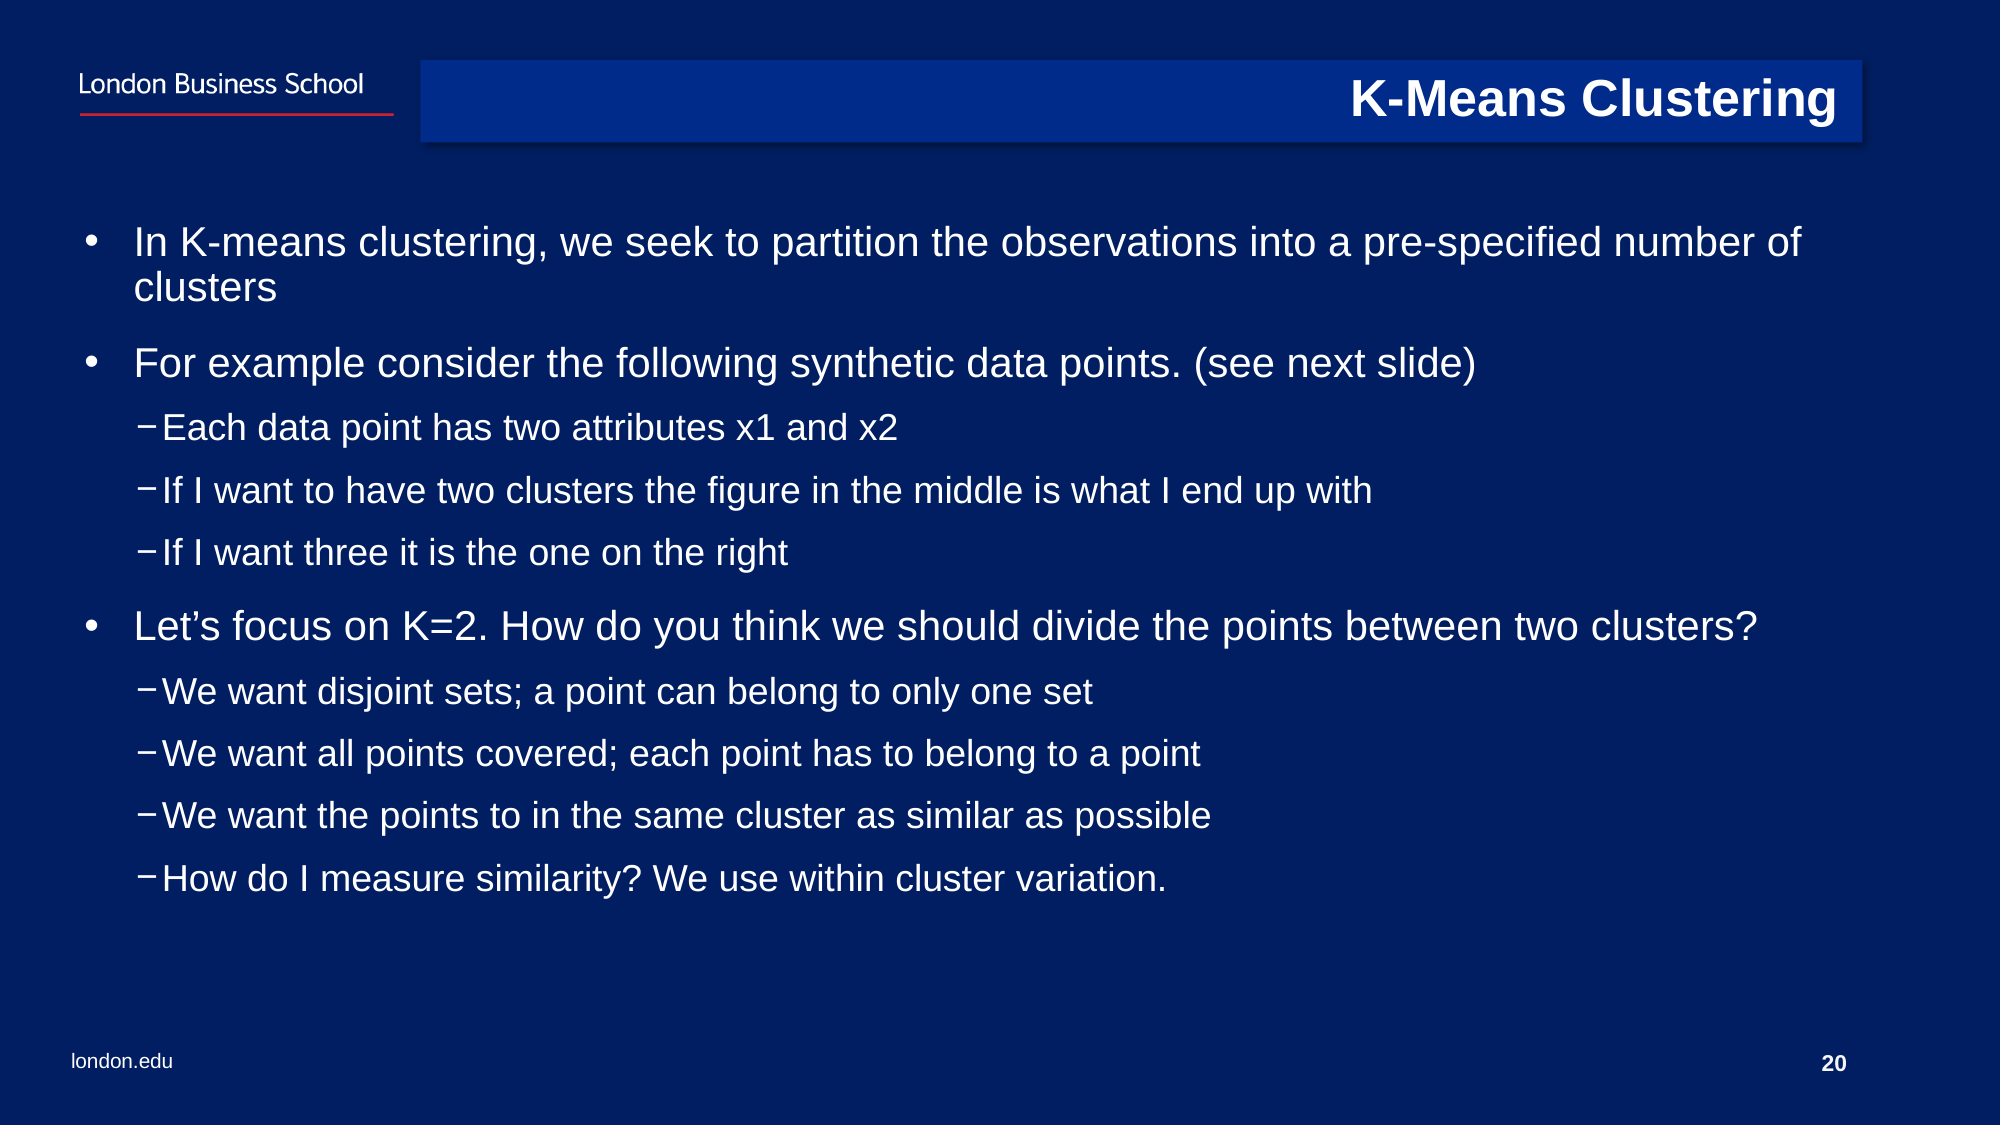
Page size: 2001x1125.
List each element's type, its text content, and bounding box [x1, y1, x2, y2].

list In K-means clustering, we seek to partition the observations into a pre-specified number of clusters For example consider the following synthetic data points. (see next slide) Each data point has two attributes x1 and x2 If I want to have two clusters the figure in the middle is what I end up with If I want three it is the one on the right Let’s focus on K=2. How do you think we should divide the points between two clusters? We want disjoint sets; a point can belong to only one set We want all points covered; each point has to belong to a point We want the points to in the same cluster as similar as possible How do I measure similarity? We use within cluster variation. [84, 208, 1863, 905]
picture [66, 59, 394, 137]
title K-Means Clustering [420, 59, 1863, 143]
